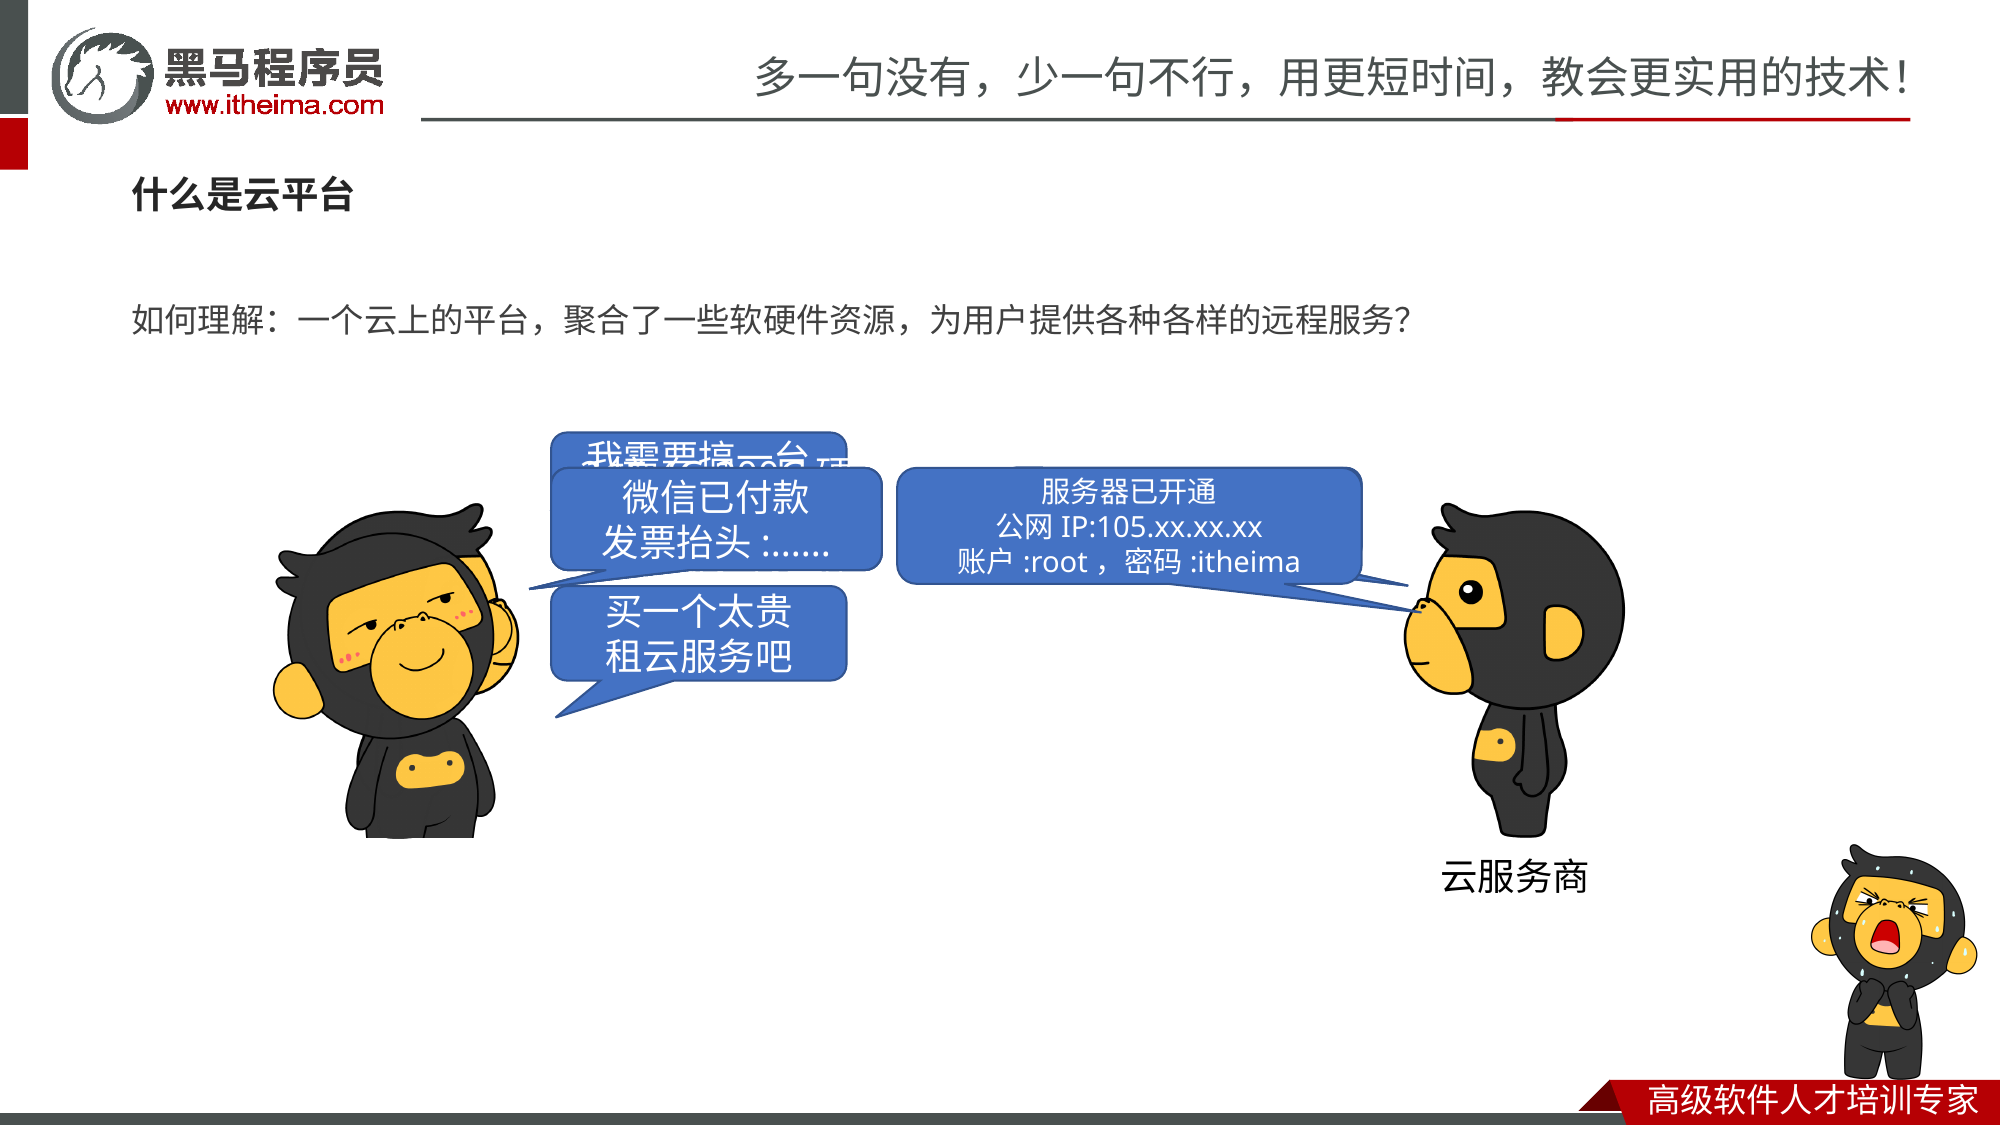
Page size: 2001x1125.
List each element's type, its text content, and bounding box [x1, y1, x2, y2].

picture [220, 479, 601, 860]
list 什么是云平台 [116, 154, 1872, 239]
picture [1318, 479, 1698, 859]
picture [50, 26, 384, 125]
text_box 我需要搞一台服务器用 [550, 431, 848, 479]
list 如何理解：一个云上的平台，聚合了一些软硬件资源，为用户提供各种各样的远程服务？ [116, 271, 1872, 964]
text_box 买一个太贵 租云服务吧 [601, 585, 848, 705]
text_box 云服务商 [1425, 859, 1606, 906]
picture [1754, 837, 2000, 1088]
text_box 微信已付款 发票抬头:...... [551, 466, 883, 582]
text_box 服务器已开通 公网IP:105.xx.xx.xx 账户:root，密码:itheima [896, 466, 1361, 602]
